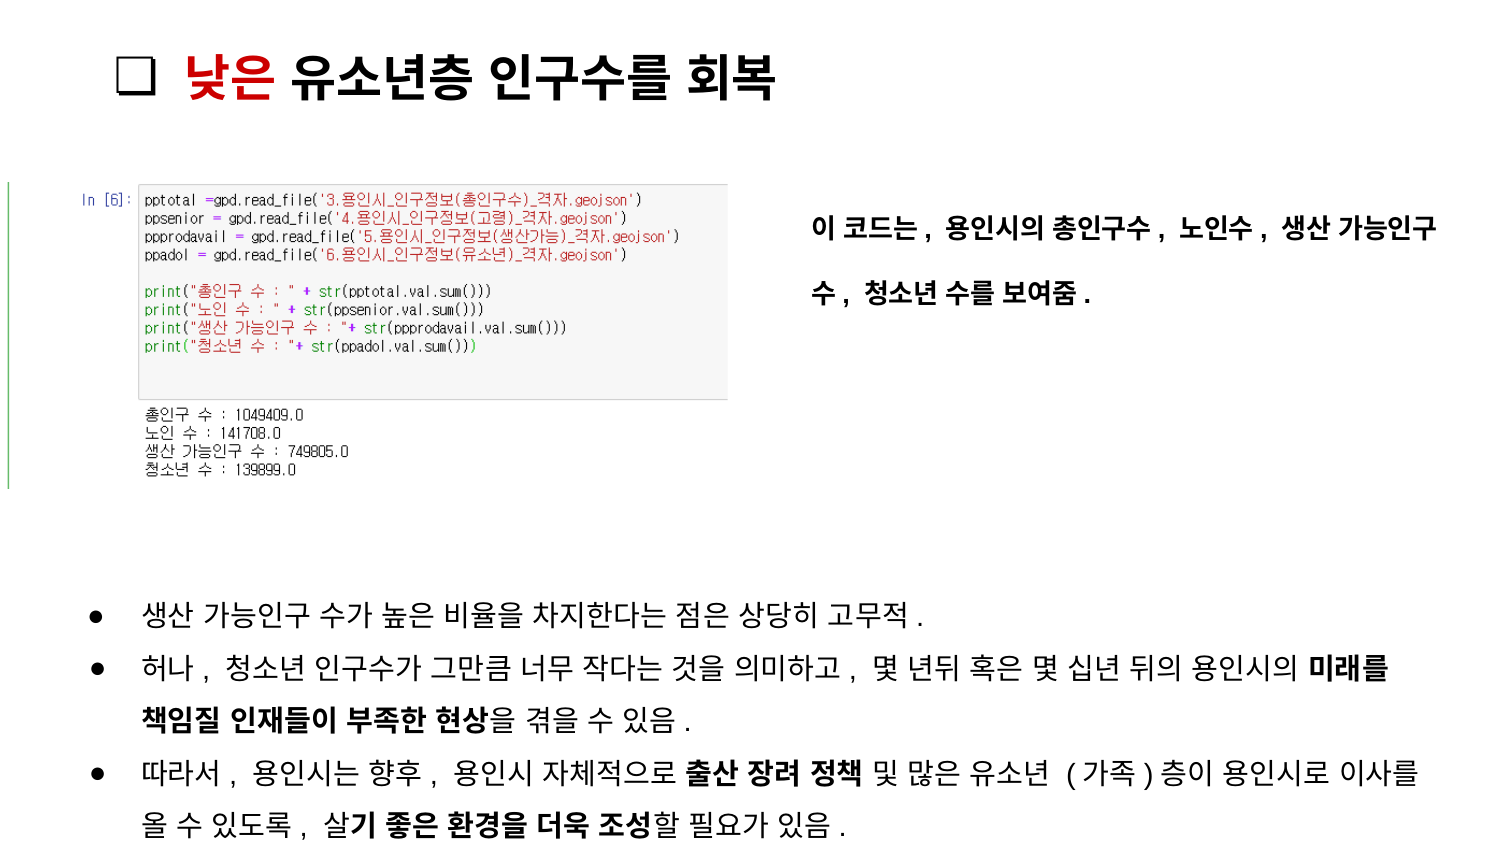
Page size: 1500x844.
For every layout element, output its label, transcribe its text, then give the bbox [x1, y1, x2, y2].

picture [7, 182, 729, 490]
title 이 코드는, 용인시의 총인구수, 노인수, 생산 가능인구 수, 청소년 수를 보여줌. [796, 153, 1485, 325]
title 낮은 유소년층 인구수를 회복 [98, 0, 1497, 122]
subtitle 생산 가능인구 수가 높은 비율을 차지한다는 점은 상당히 고무적. 허나, 청소년 인구수가 그만큼 너무 작다는 것을 의미하고, 몇 년뒤 혹은 몇 십년 뒤의 용인시의 미래를 책임질 인재들이 부족한 현상을 겪을 수 있음. 따라서, 용인시는 향후, 용인시 자체적으로 출산 장려 정책 및 많은 유소년 (가족)층이 용인시로 이사를 올 수 있도록, 살기 좋은 환경을 더욱 조성할 필요가 있음. [51, 565, 1449, 838]
